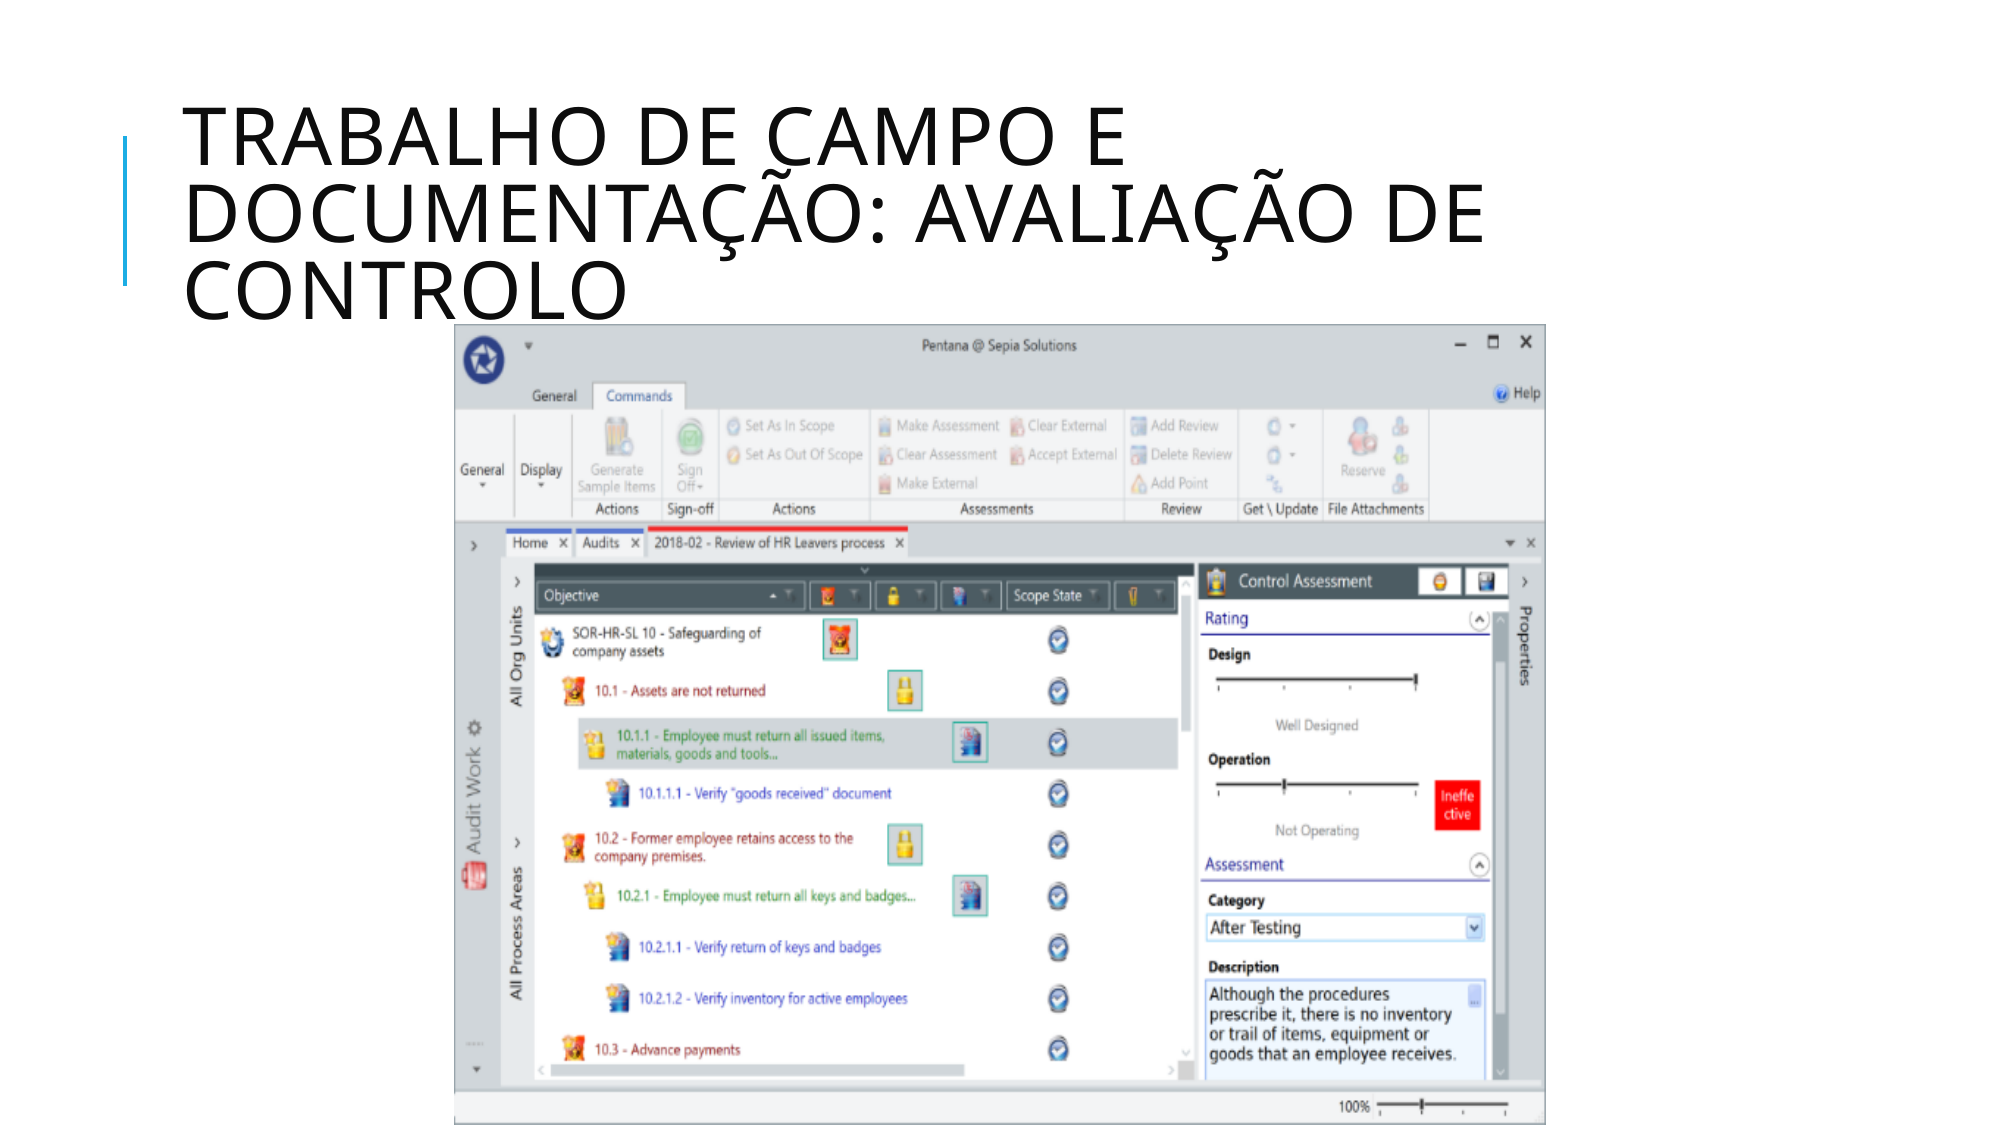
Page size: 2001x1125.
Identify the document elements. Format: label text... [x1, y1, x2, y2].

picture [453, 324, 1547, 1125]
title Trabalho de campo e documentação: Avaliação de controlo [168, 96, 1763, 342]
